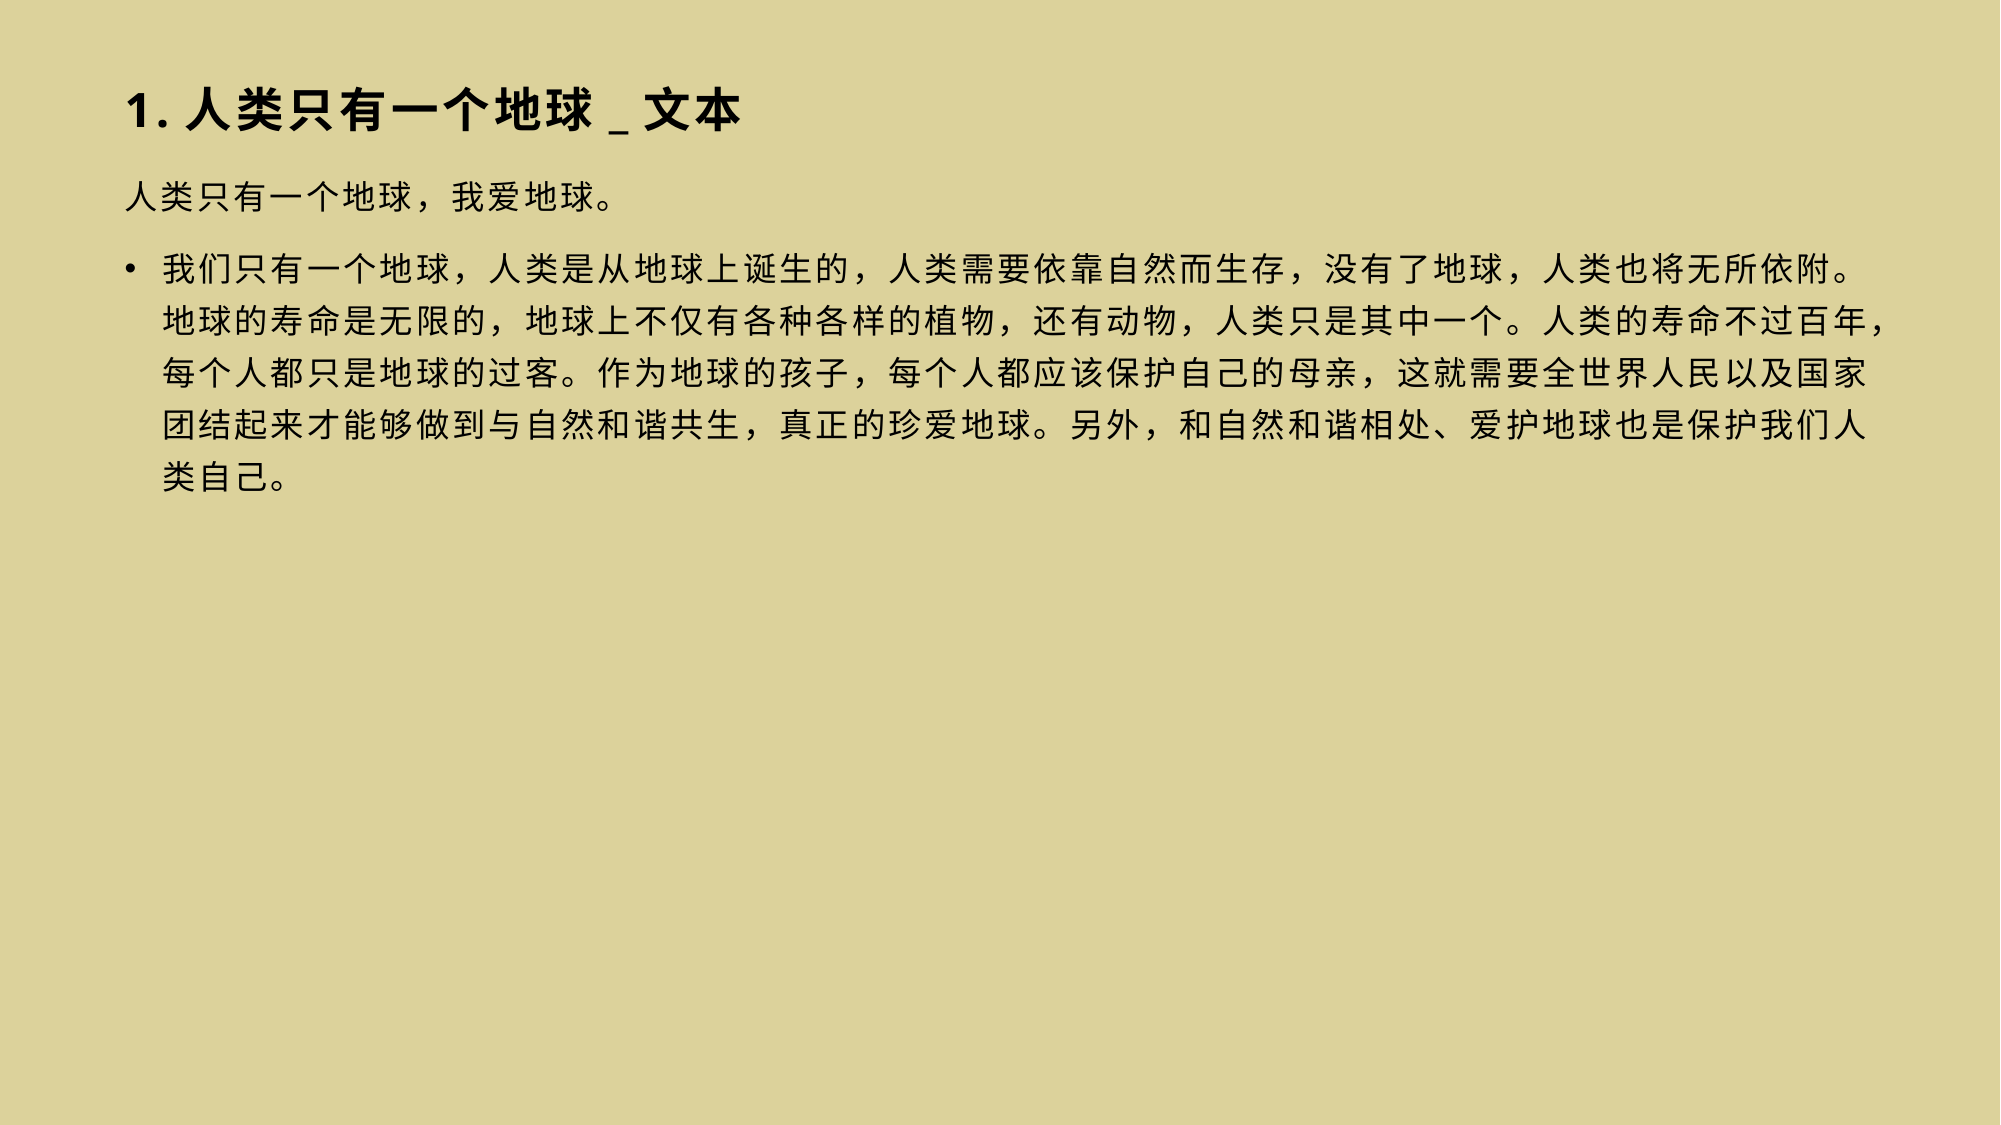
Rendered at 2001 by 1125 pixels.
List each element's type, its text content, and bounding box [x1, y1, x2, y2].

list 人类只有一个地球，我爱地球。 我们只有一个地球，人类是从地球上诞生的，人类需要依靠自然而生存，没有了地球，人类也将无所依附。地球的寿命是无限的，地球上不仅有各种各样的植物，还有动物，人类只是其中一个。人类的寿命不过百年，每个人都只是地球的过客。作为地球的孩子，每个人都应该保护自己的母亲，这就需要全世界人民以及国家团结起来才能够做到与自然和谐共生，真正的珍爱地球。另外，和自然和谐相处、爱护地球也是保护我们人类自己。 [109, 156, 1891, 1041]
title 1.人类只有一个地球_文本 [109, 72, 1891, 146]
